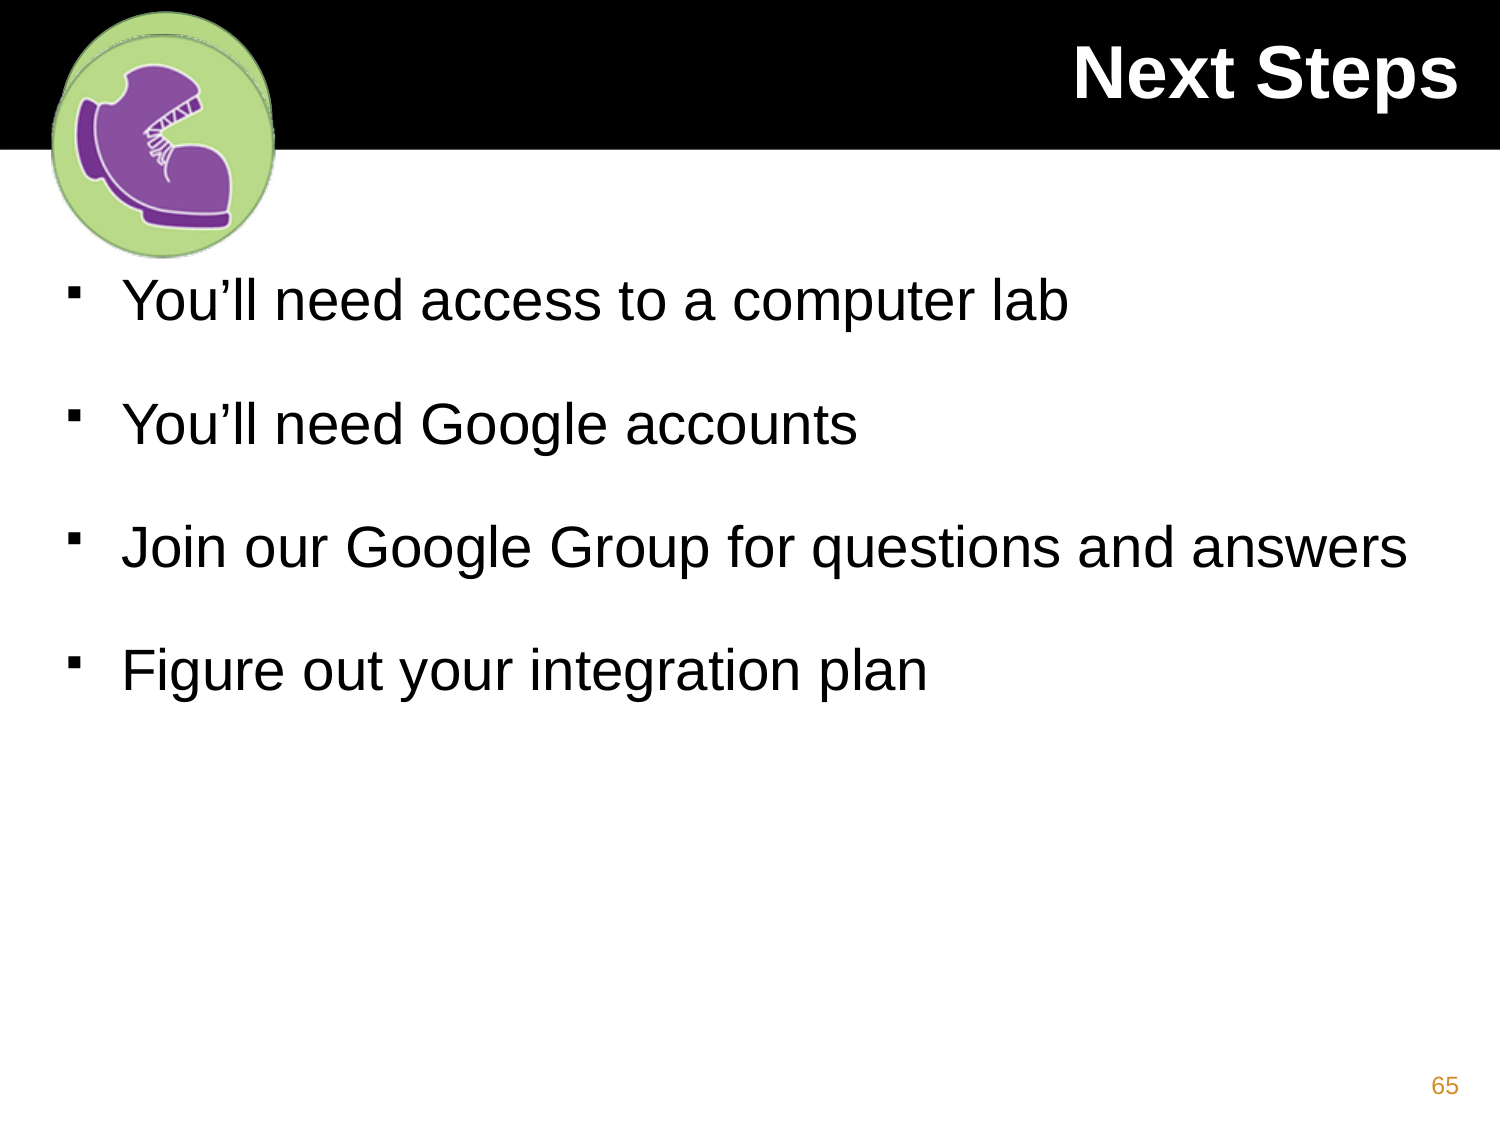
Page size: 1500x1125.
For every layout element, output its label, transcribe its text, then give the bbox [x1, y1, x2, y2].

slide_number 65 [1350, 1061, 1475, 1103]
list You’ll need access to a computer lab You’ll need Google accounts Join our Google Group for questions and answers Figure out your integration plan [50, 254, 1475, 998]
picture [47, 30, 288, 263]
title Next Steps [50, 0, 1475, 138]
